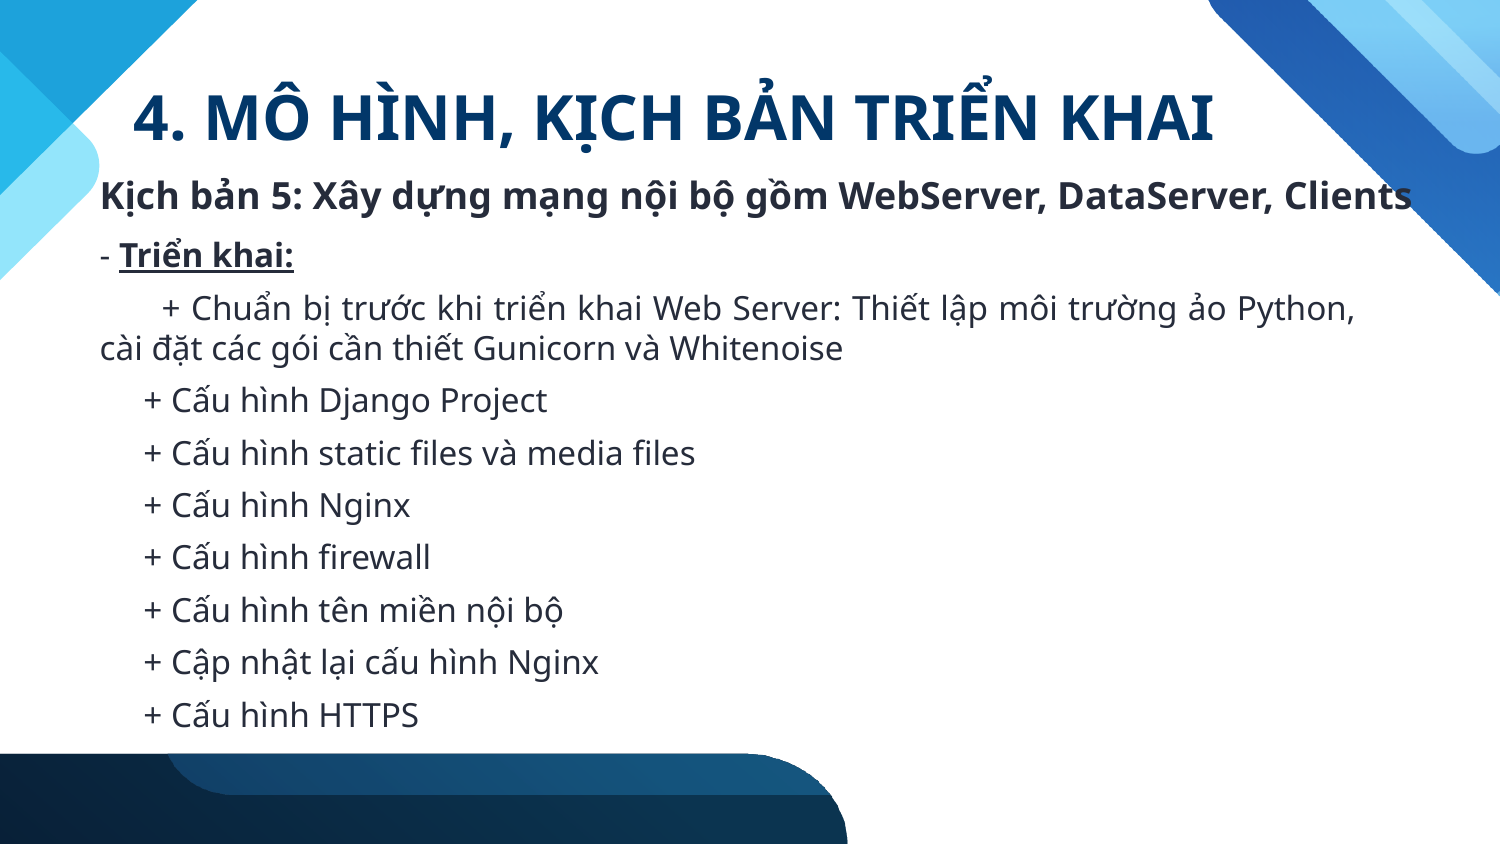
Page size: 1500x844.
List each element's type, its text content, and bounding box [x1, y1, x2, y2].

subtitle Kịch bản 5: Xây dựng mạng nội bộ gồm WebServer, DataServer, Clients [84, 156, 1171, 250]
title 4. MÔ HÌNH, KỊCH BẢN TRIỂN KHAI [118, 63, 1171, 156]
picture [0, 744, 898, 844]
text_box - Triển khai: + Chuẩn bị trước khi triển khai Web Server: Thiết lập môi trường ảo Python, cài đặt các gói cần thiết Gunicorn và Whitenoise + Cấu hình Django Project + Cấu hình static files và media files + Cấu hình Nginx + Cấu hình firewall + Cấu hình tên miền nội bộ + Cập nhật lại cấu hình Nginx + Cấu hình HTTPS [84, 250, 1373, 757]
picture [1176, 0, 1500, 345]
